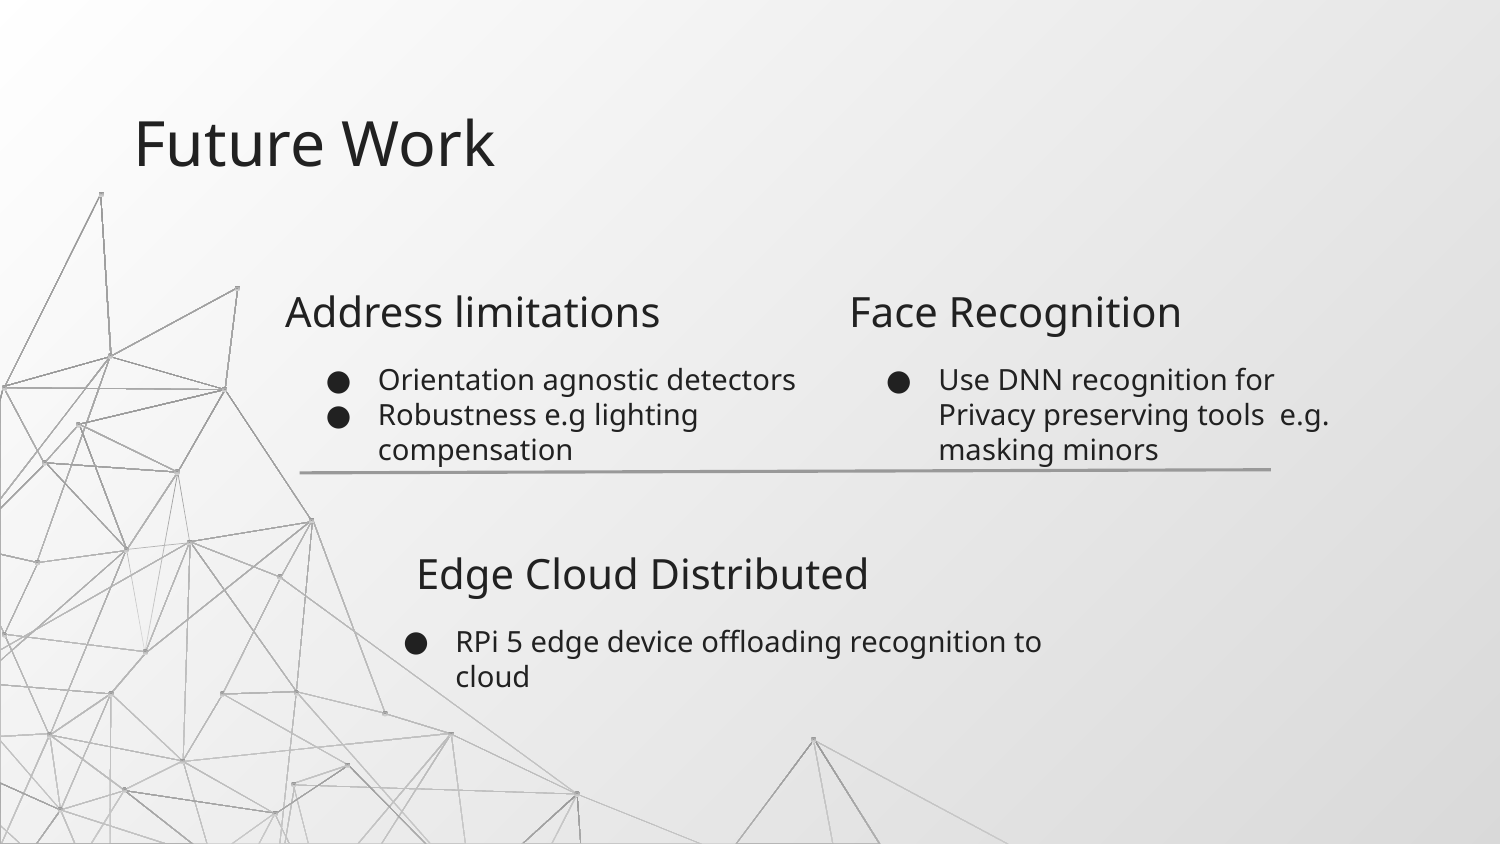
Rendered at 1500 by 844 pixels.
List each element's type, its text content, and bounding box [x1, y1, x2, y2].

subtitle Face Recognition [834, 268, 1383, 351]
subtitle RPi 5 edge device offloading recognition to cloud [365, 608, 1113, 672]
subtitle Orientation agnostic detectors Robustness e.g lighting compensation [287, 346, 835, 450]
subtitle Address limitations [270, 268, 834, 351]
subtitle Use DNN recognition for Privacy preserving tools e.g. masking minors [848, 346, 1383, 450]
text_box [299, 469, 1272, 474]
subtitle Edge Cloud Distributed [401, 530, 1046, 608]
title Future Work [118, 88, 1385, 184]
